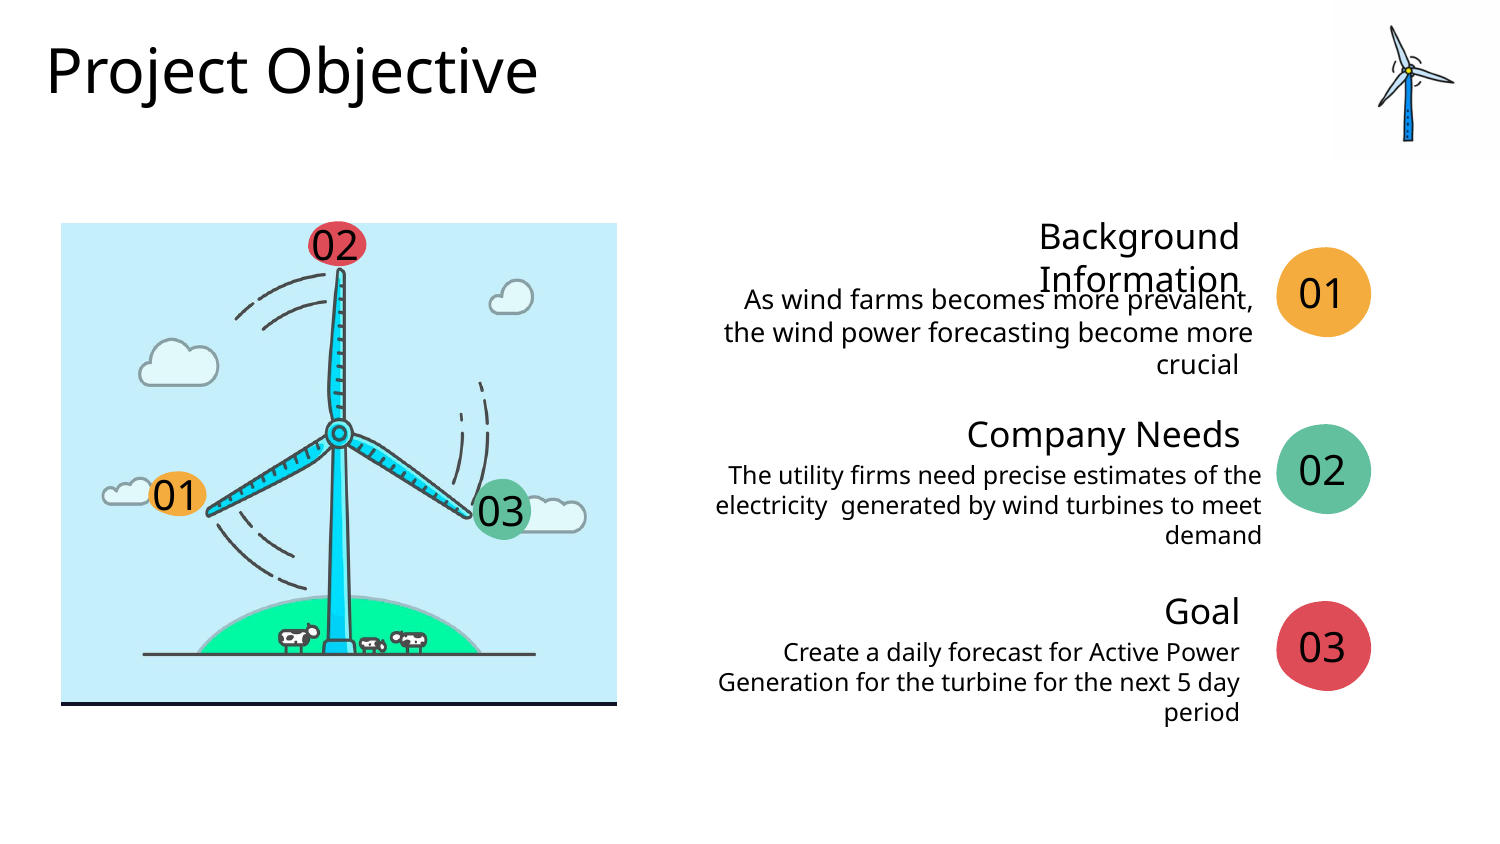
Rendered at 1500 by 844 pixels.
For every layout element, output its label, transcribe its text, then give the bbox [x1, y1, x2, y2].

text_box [305, 220, 374, 267]
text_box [1273, 423, 1383, 515]
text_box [470, 478, 538, 541]
picture [1332, 0, 1500, 160]
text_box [698, 220, 1254, 371]
title Project Objective [45, 28, 958, 108]
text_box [1273, 600, 1383, 692]
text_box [626, 397, 1263, 541]
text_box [146, 470, 214, 517]
picture [61, 222, 617, 706]
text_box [1273, 246, 1383, 338]
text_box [604, 574, 1241, 718]
